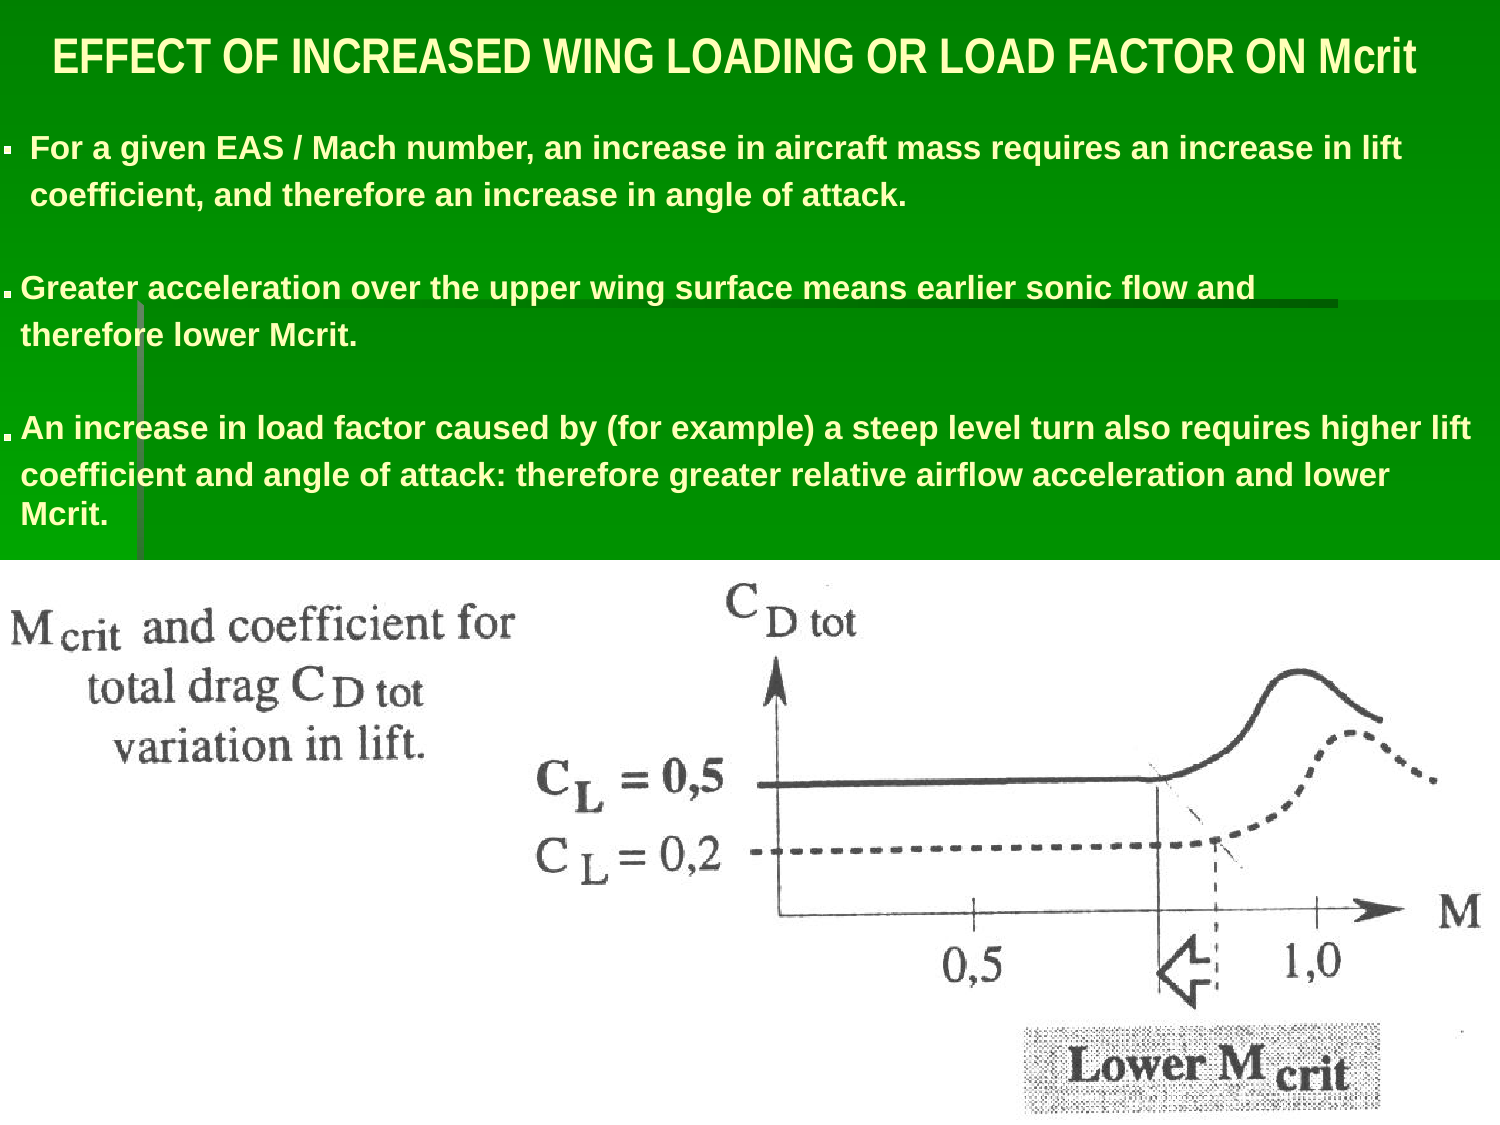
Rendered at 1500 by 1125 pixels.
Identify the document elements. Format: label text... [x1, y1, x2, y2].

text_box [4, 147, 11, 154]
title EFFECT OF INCREASED WING LOADING OR LOAD FACTOR ON Mcrit [37, 14, 1453, 94]
text_box For a given EAS / Mach number, an increase in aircraft mass requires an increase in lift coefficient, and therefore an increase in angle of attack. Greater acceleration over the upper wing surface means earlier sonic flow and therefore lower Mcrit. An increase in load factor caused by (for example) a steep level turn also requires higher lift coefficient and angle of attack: therefore greater relative airflow acceleration and lower Mcrit. [5, 118, 1500, 552]
picture [0, 560, 1500, 1125]
text_box [4, 434, 11, 441]
text_box [4, 291, 11, 298]
